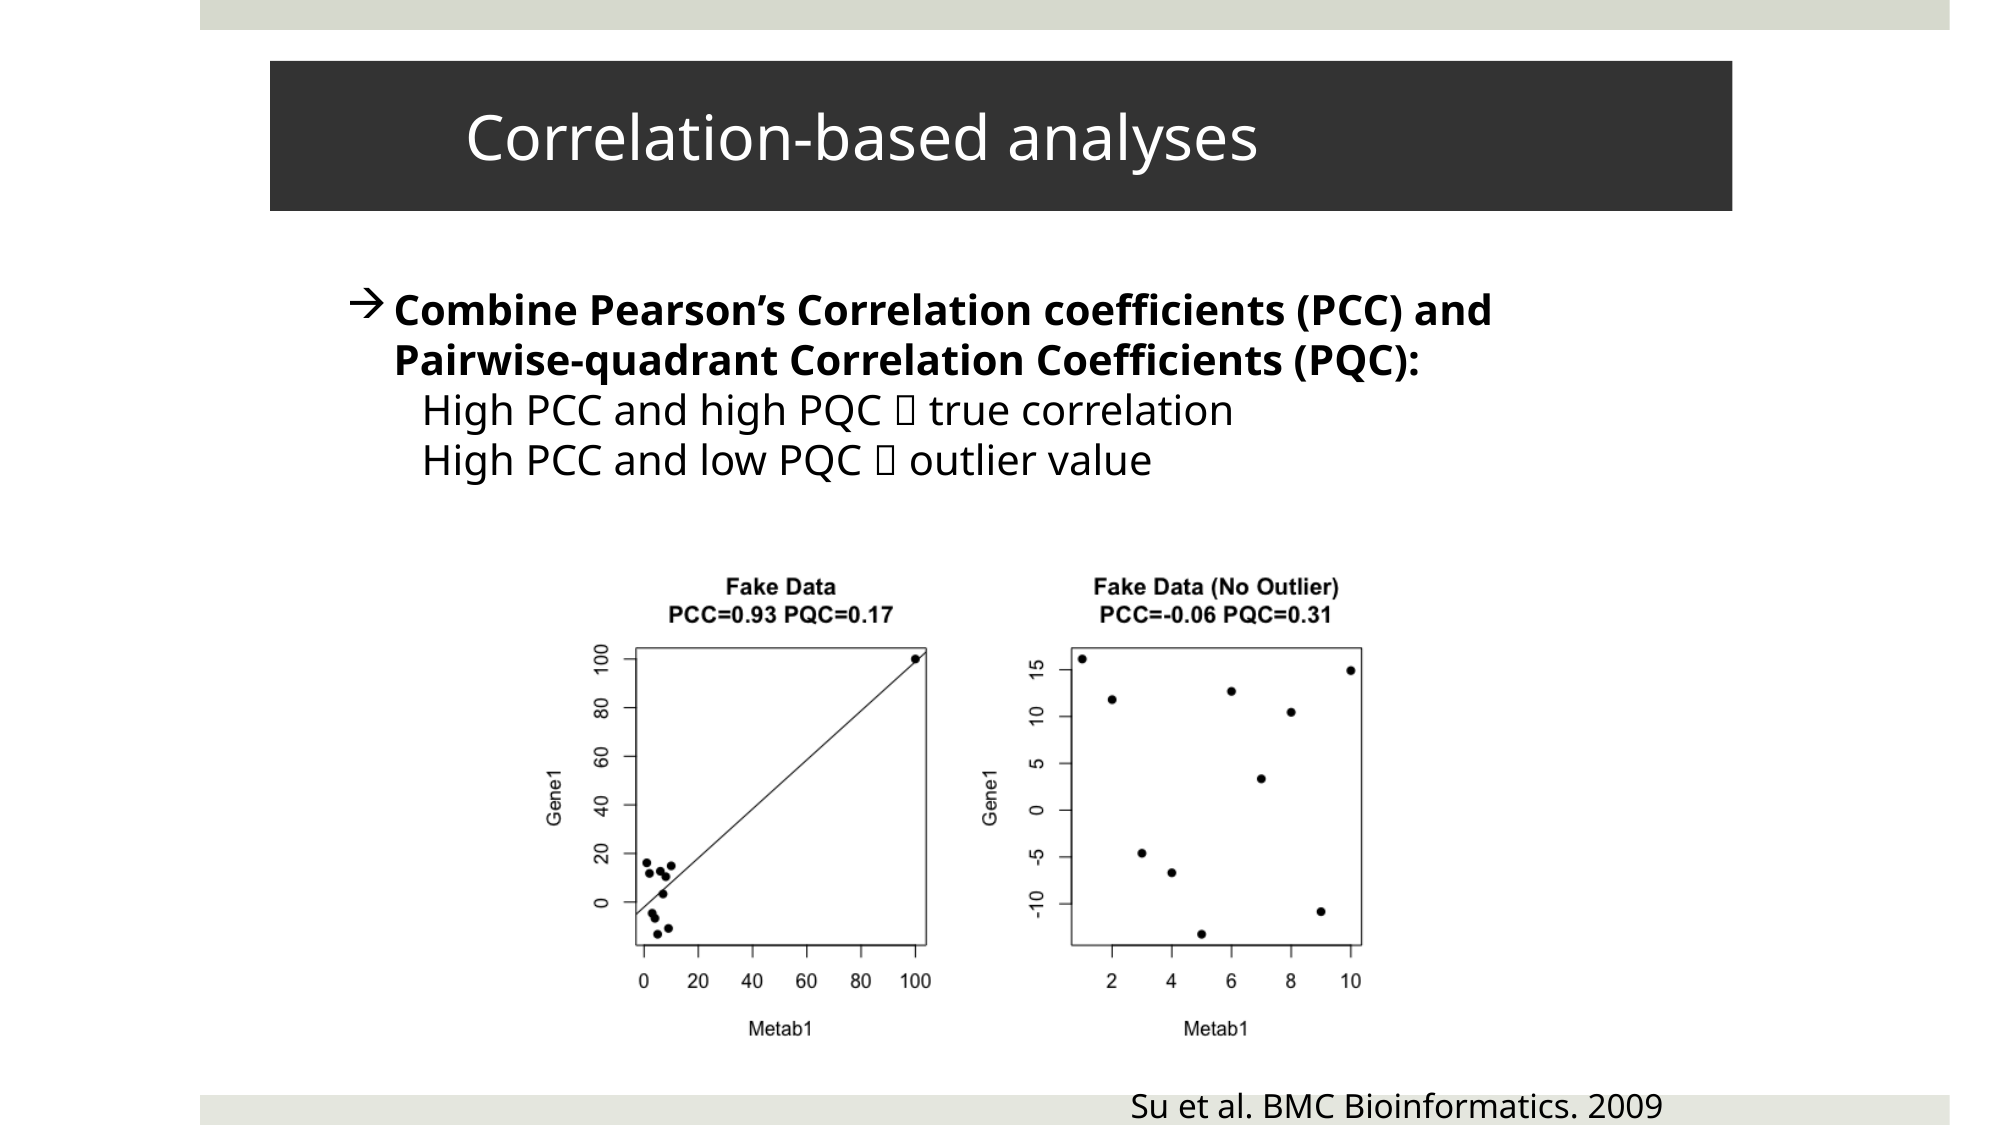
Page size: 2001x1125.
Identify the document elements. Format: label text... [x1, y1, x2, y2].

title Correlation-based analyses [270, 60, 1733, 211]
text_box Combine Pearson’s Correlation coefficients (PCC) and Pairwise-quadrant Correlation Coefficients (PQC): High PCC and high PQC  true correlation High PCC and low PQC  outlier value [331, 276, 1662, 492]
text_box Su et al. BMC Bioinformatics. 2009 [1115, 1078, 1680, 1125]
picture [539, 574, 1411, 1050]
